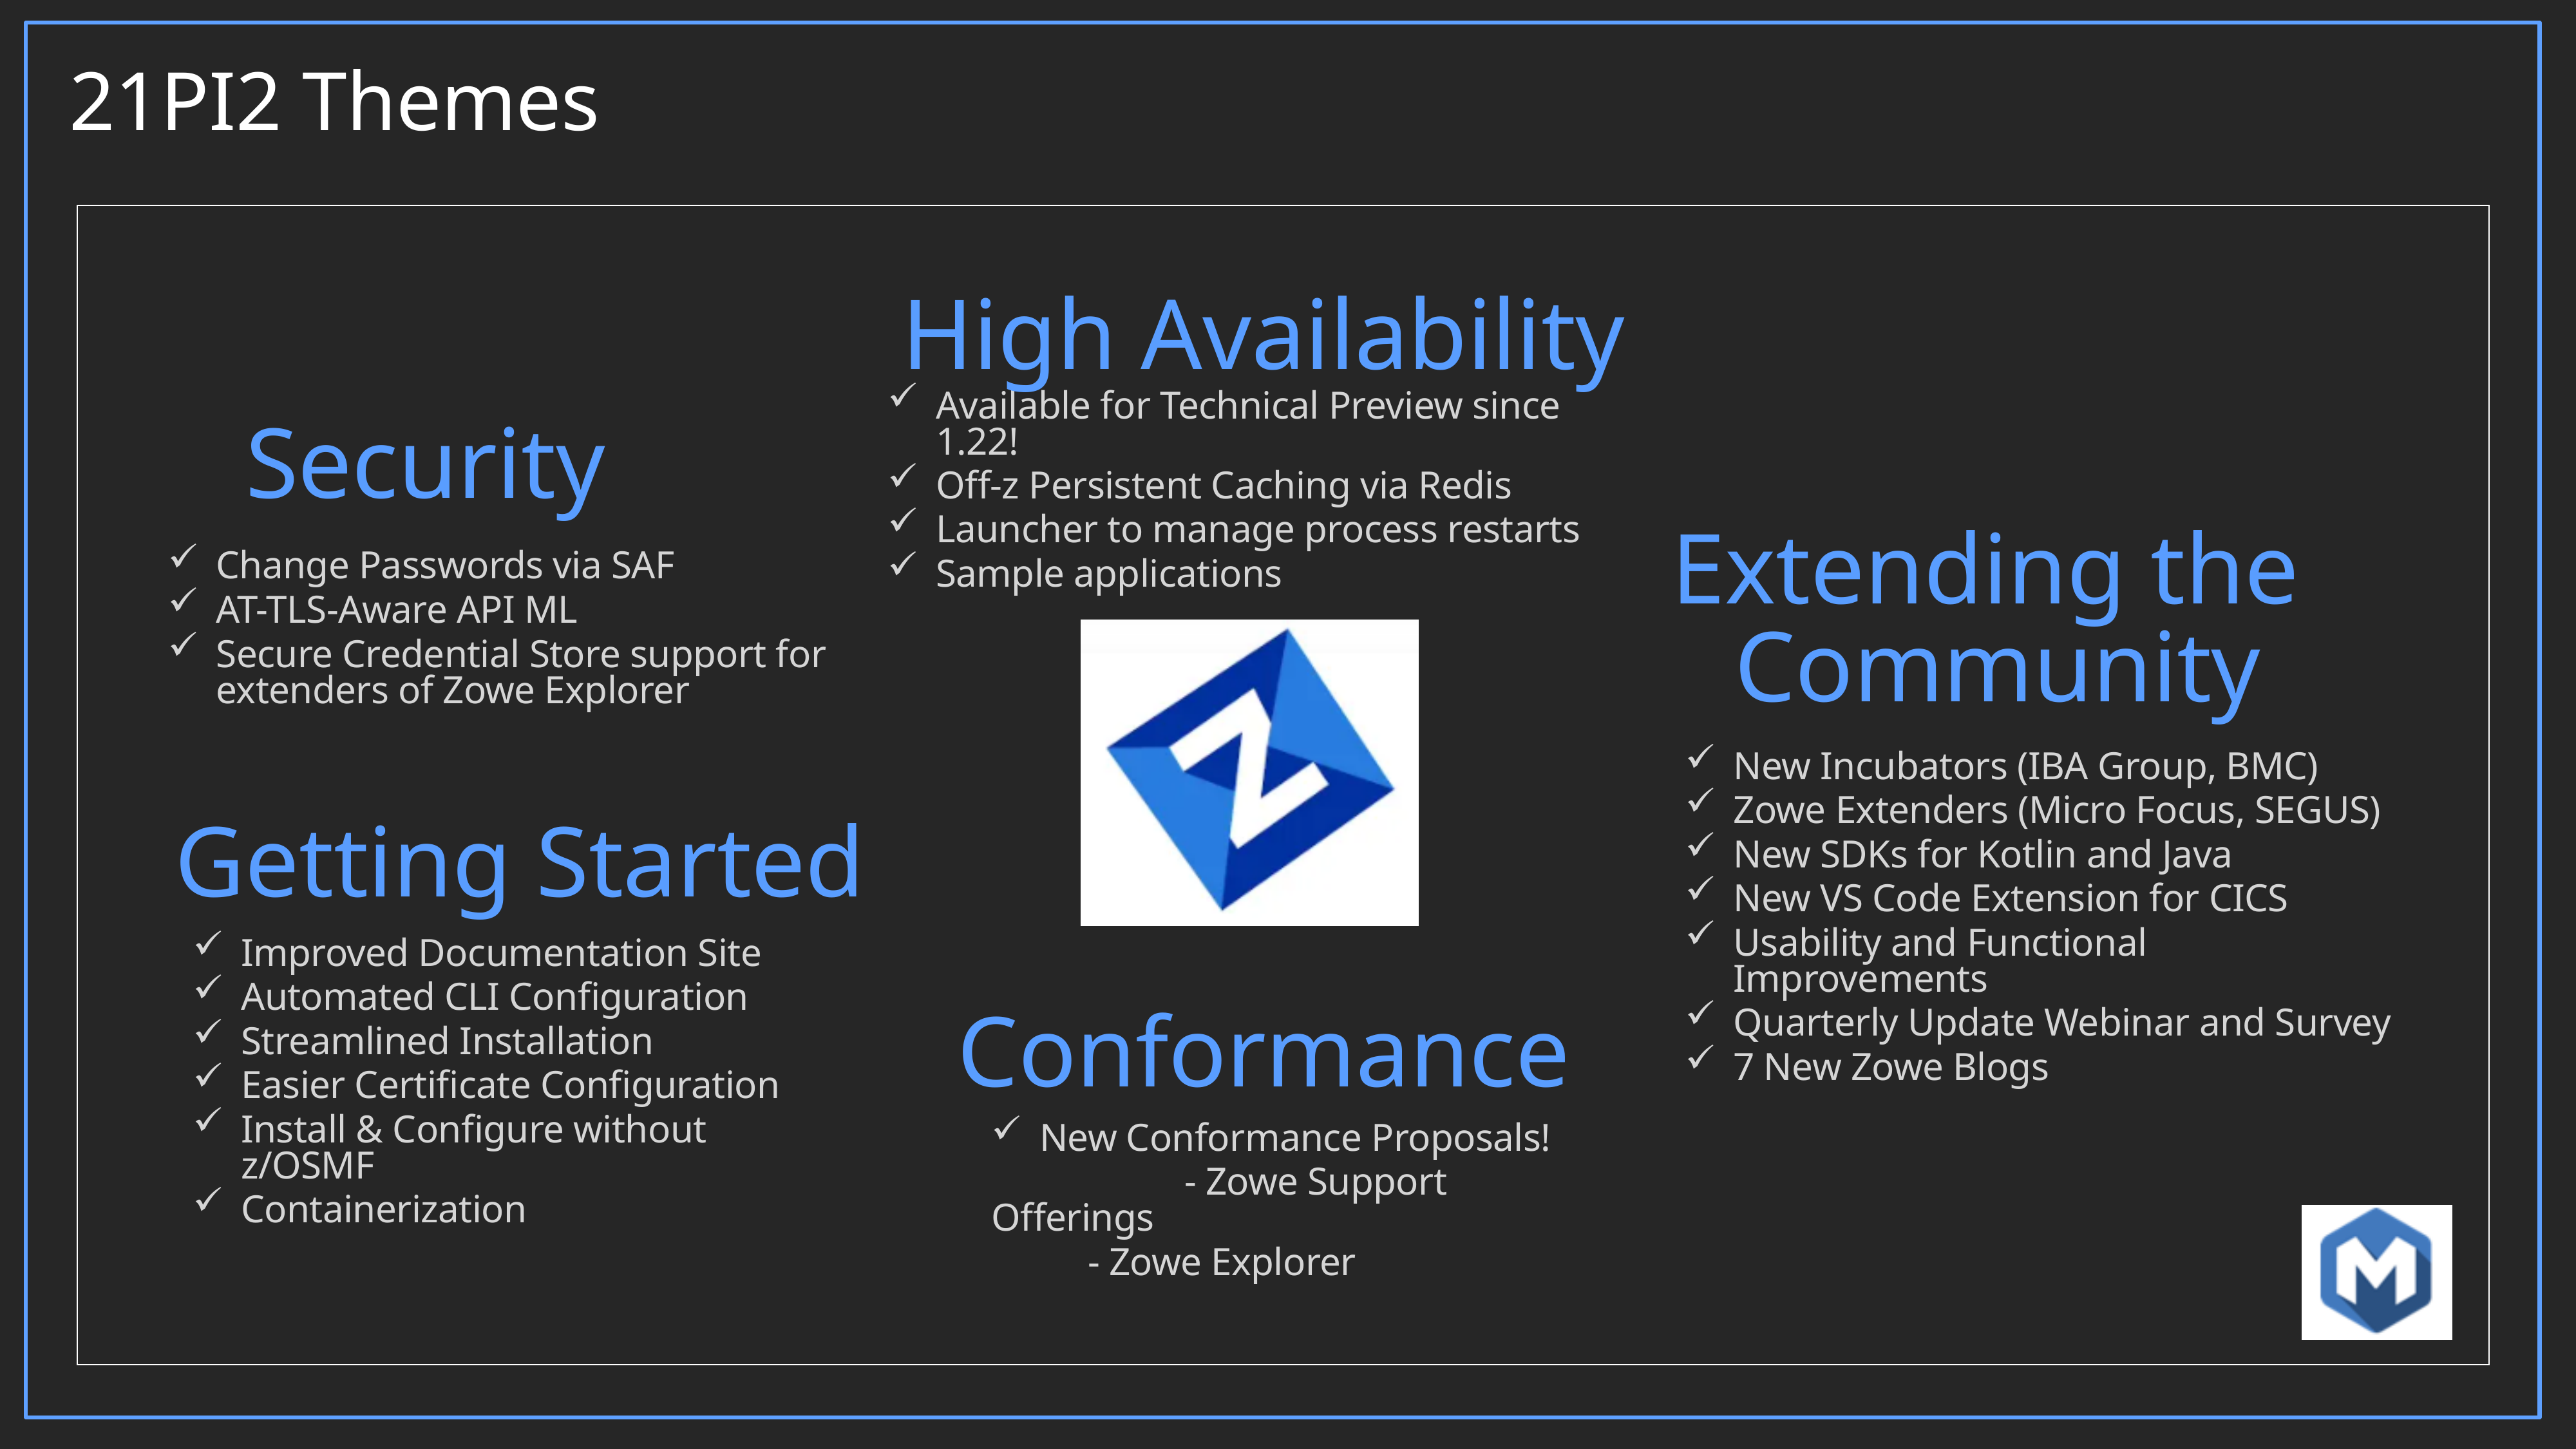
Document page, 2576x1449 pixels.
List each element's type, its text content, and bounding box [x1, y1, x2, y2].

text_box New Conformance Proposals! - Zowe Support Offerings - Zowe Explorer [985, 1116, 1581, 1288]
text_box Change Passwords via SAF AT-TLS-Aware API ML Secure Credential Store support for extenders of Zowe Explorer [162, 544, 840, 716]
picture [1081, 619, 1419, 926]
text_box Getting Started [128, 817, 913, 921]
text_box High Availability [868, 290, 1660, 393]
text_box 21PI2 Themes [64, 63, 2376, 151]
text_box Security [224, 418, 627, 522]
text_box [24, 21, 2541, 1419]
text_box Available for Technical Preview since 1.22! Off-z Persistent Caching via Redis Launcher to manage process restarts Sample applications [882, 393, 1642, 600]
text_box [77, 205, 2489, 1365]
text_box Conformance [933, 1007, 1595, 1111]
text_box Extending the Community [1651, 524, 2345, 726]
text_box Improved Documentation Site Automated CLI Configuration Streamlined Installation Easier Certificate Configuration Install & Configure without z/OSMF Containerization [187, 932, 838, 1236]
text_box New Incubators (IBA Group, BMC) Zowe Extenders (Micro Focus, SEGUS) New SDKs for Kotlin and Java New VS Code Extension for CICS Usability and Functional Improvements Quarterly Update Webinar and Survey 7 New Zowe Blogs [1680, 745, 2412, 1093]
picture [2301, 1205, 2452, 1340]
